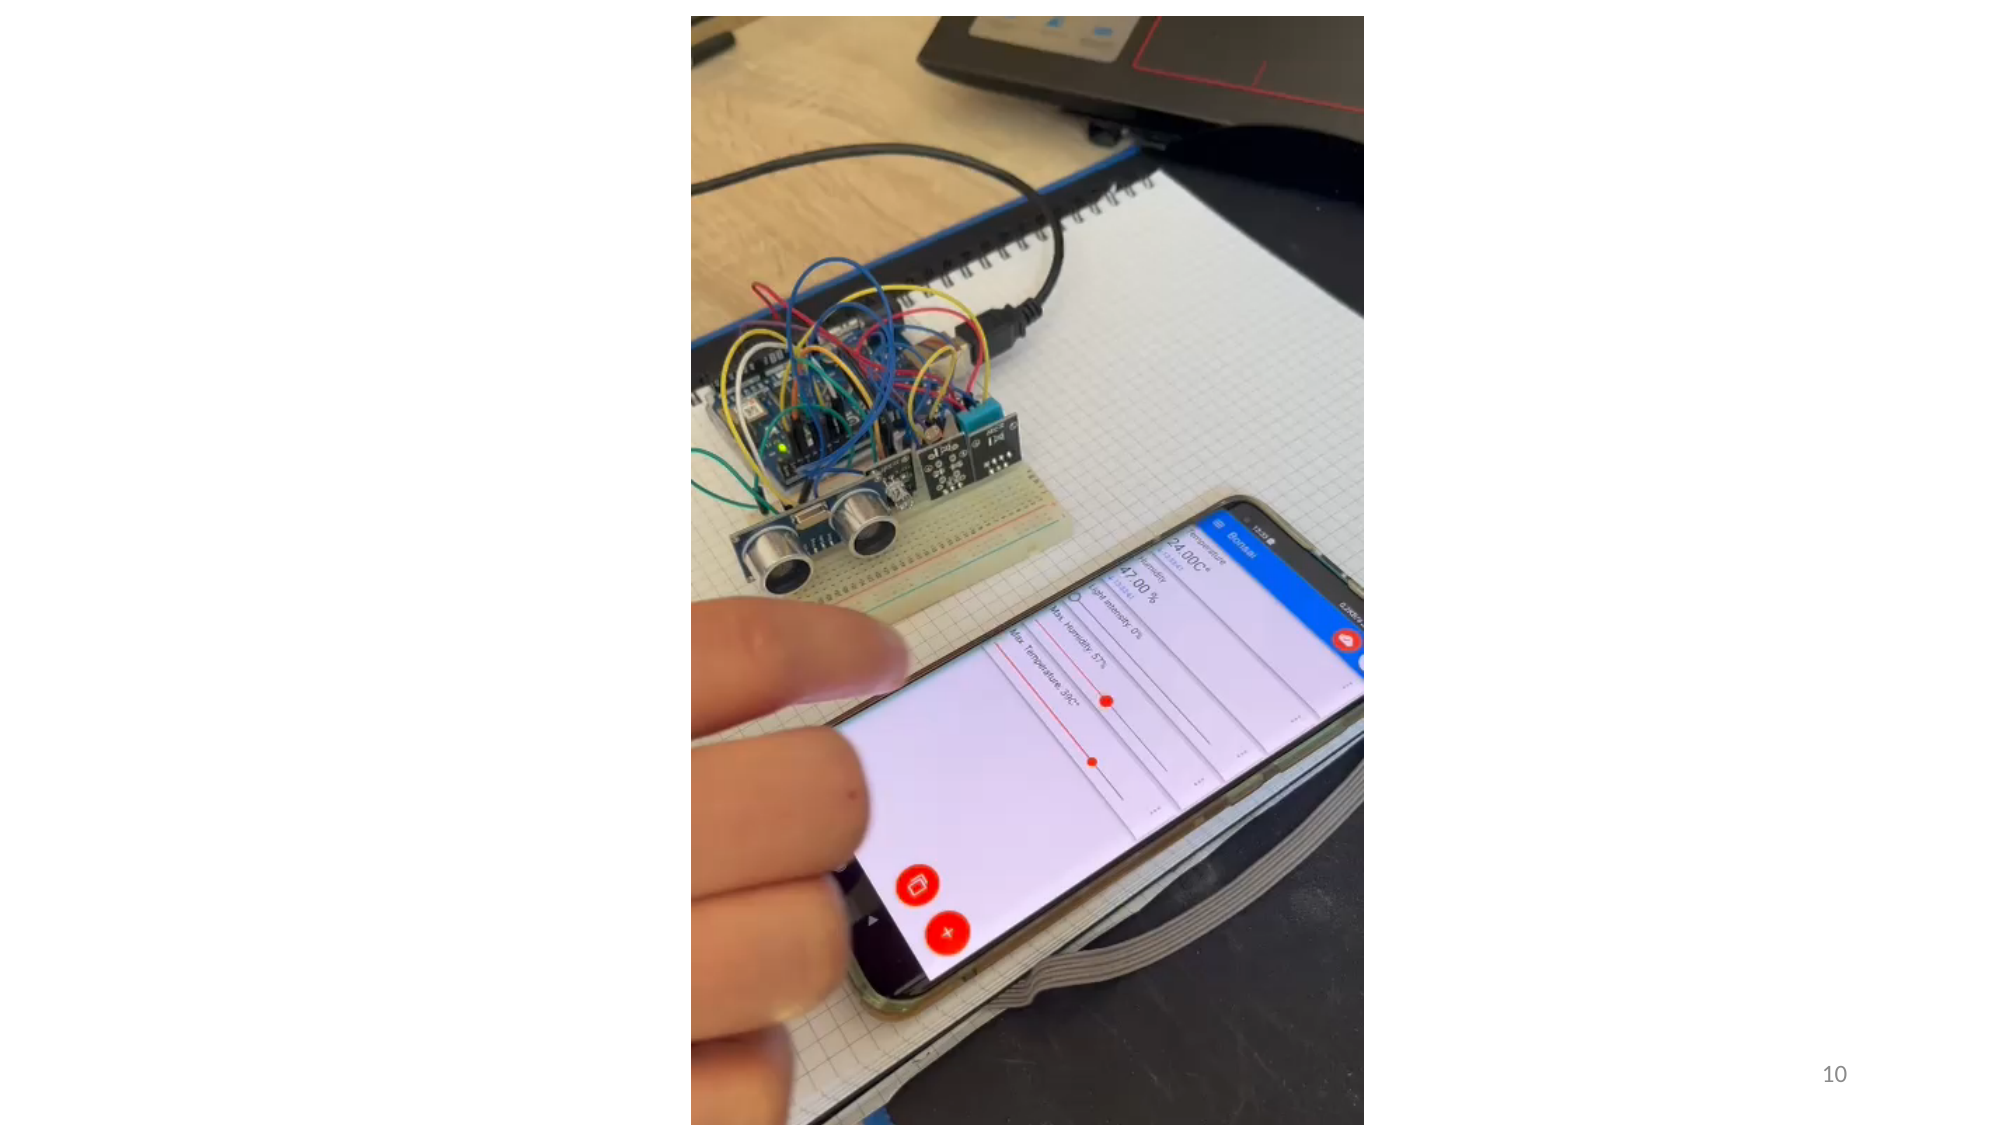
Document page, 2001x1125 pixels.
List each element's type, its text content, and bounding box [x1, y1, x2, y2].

slide_number 10 [1412, 1042, 1863, 1103]
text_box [690, 15, 1365, 1125]
